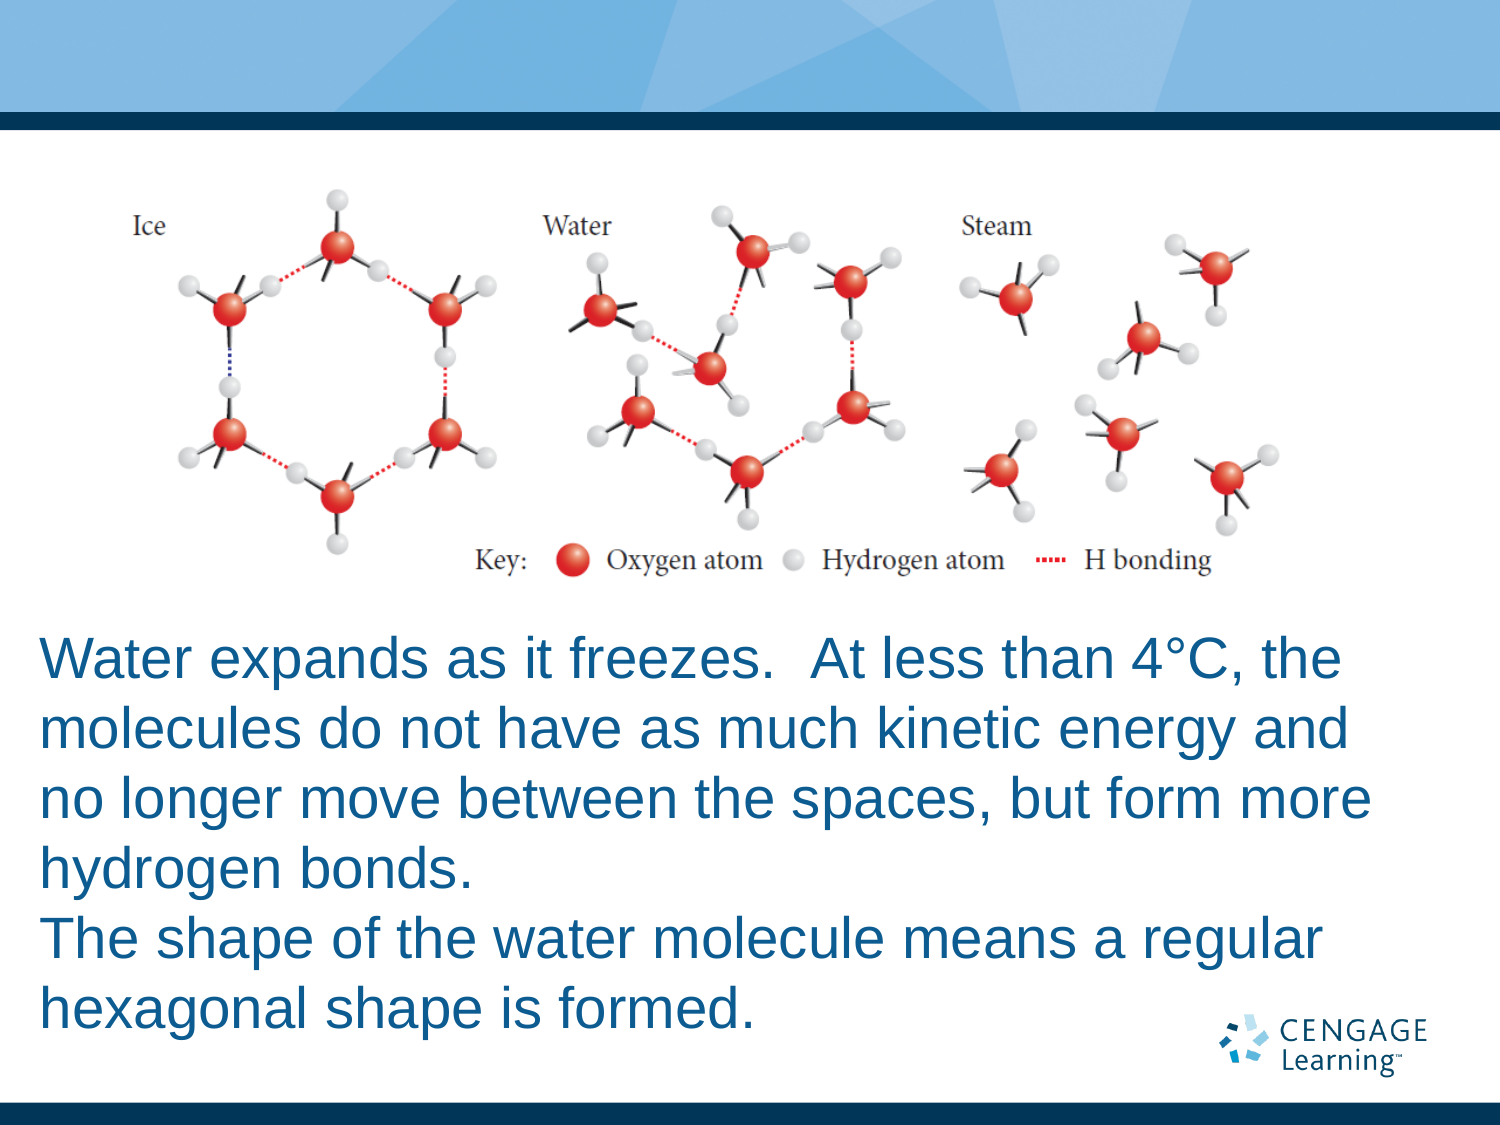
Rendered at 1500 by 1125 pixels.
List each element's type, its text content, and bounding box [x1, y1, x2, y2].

picture [124, 187, 1299, 588]
picture [0, 0, 1500, 112]
text_box Water expands as it freezes. At less than 4°C, the molecules do not have as much kinetic energy and no longer move between the spaces, but form more hydrogen bonds. The shape of the water molecule means a regular hexagonal shape is formed. [24, 612, 1396, 1048]
picture [1195, 990, 1450, 1101]
